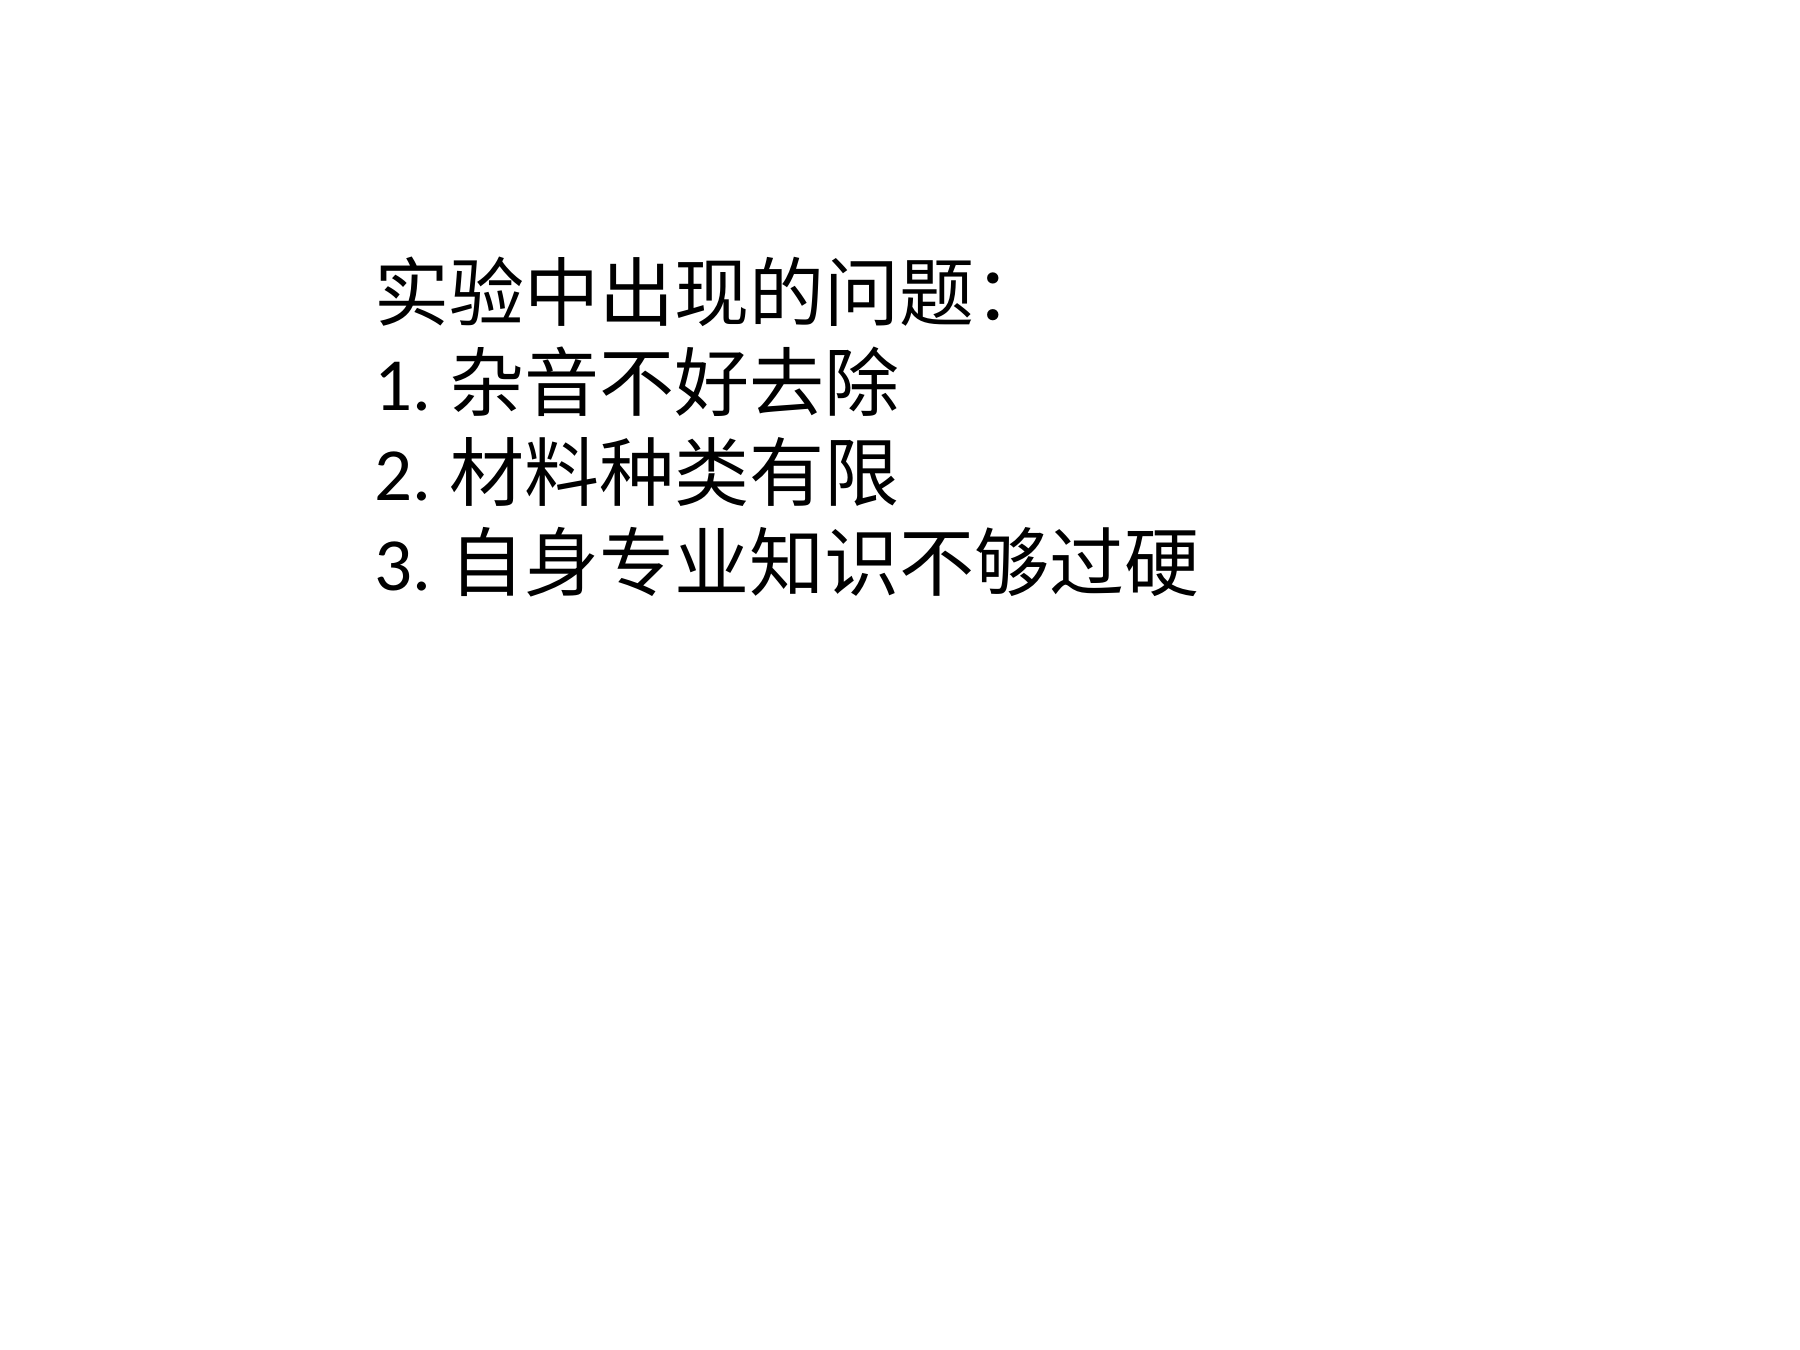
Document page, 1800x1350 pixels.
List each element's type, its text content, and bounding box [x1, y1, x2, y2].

text_box 实验中出现的问题： 1.杂音不好去除 2.材料种类有限 3.自身专业知识不够过硬 [359, 238, 1283, 613]
